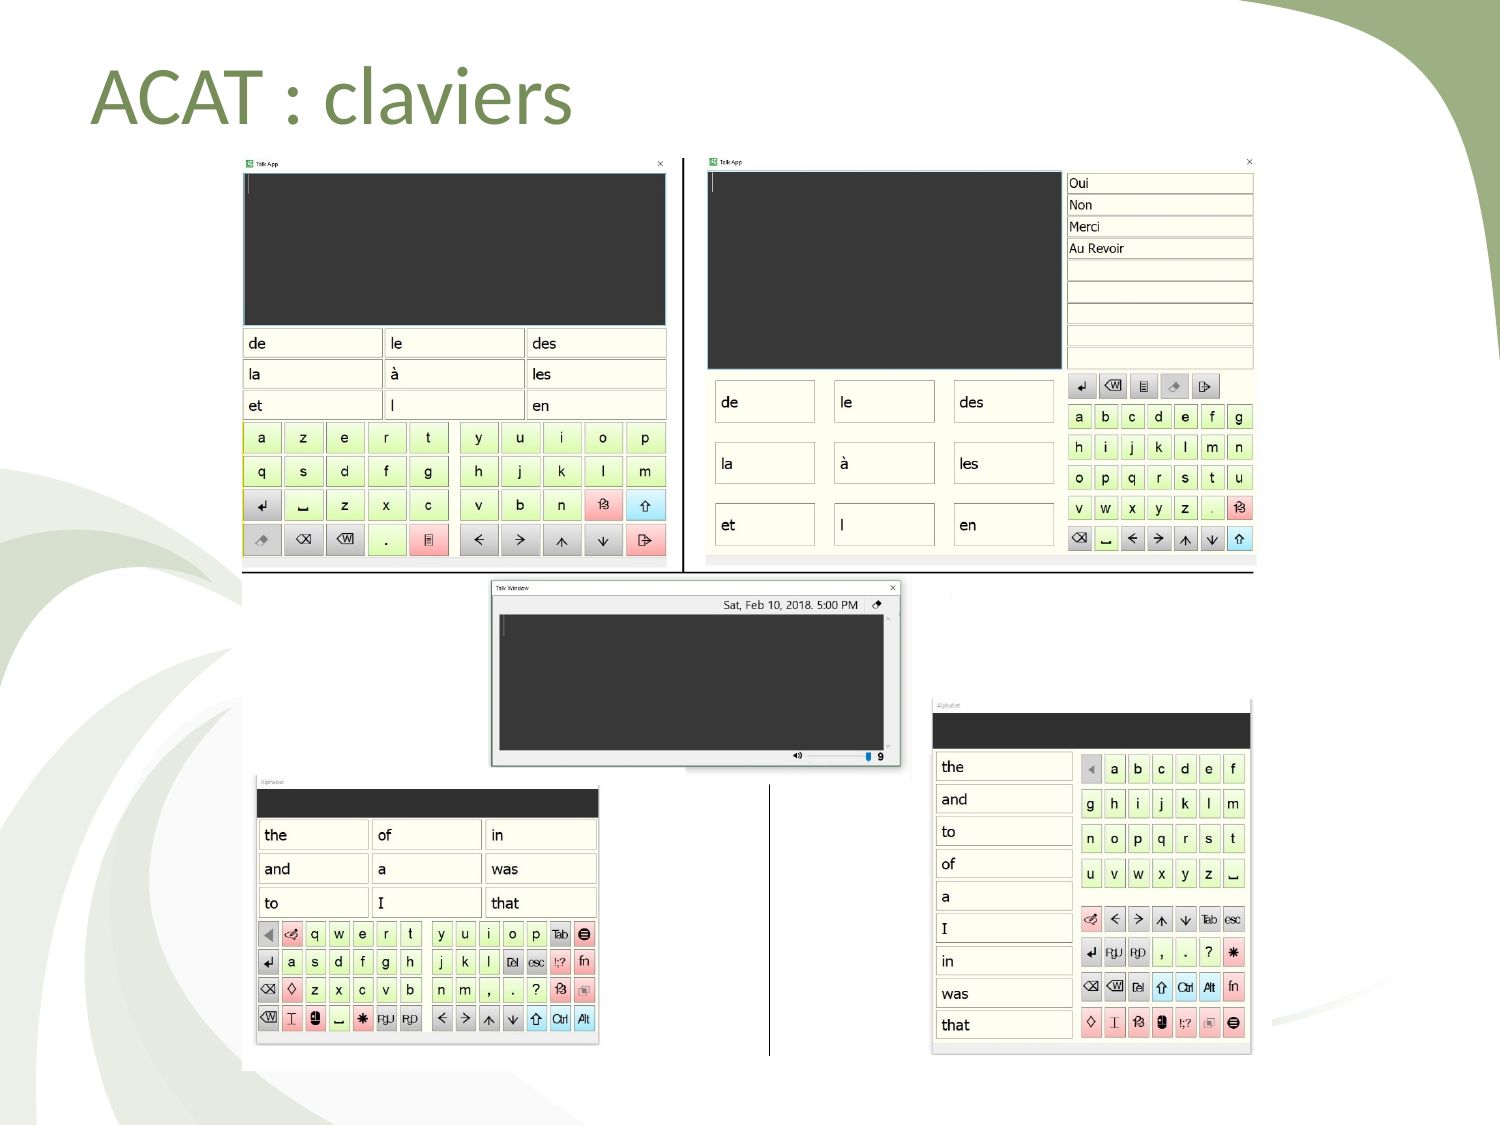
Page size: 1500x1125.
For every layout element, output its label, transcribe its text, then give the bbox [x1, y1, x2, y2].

title ACAT : claviers [75, 0, 1425, 185]
picture [241, 158, 1272, 1071]
